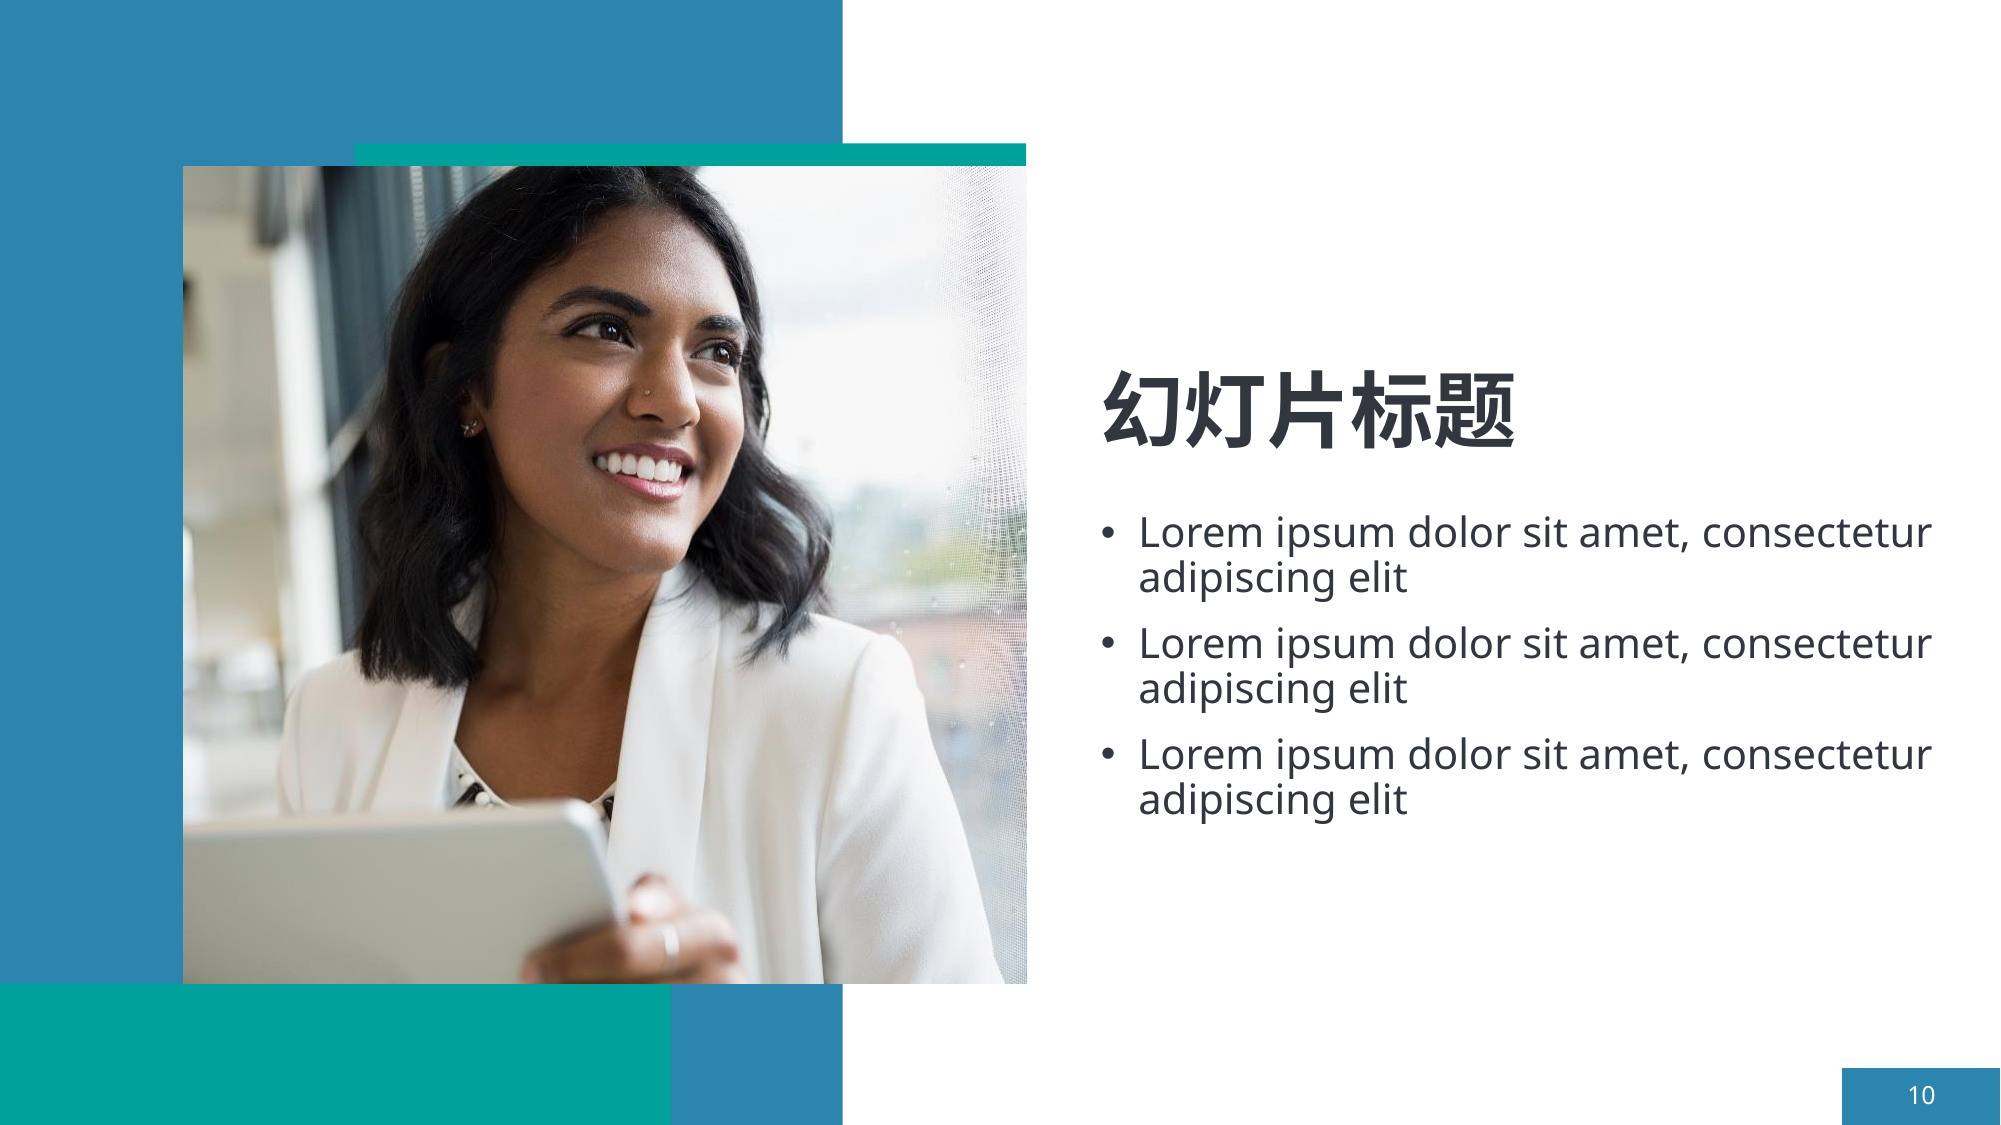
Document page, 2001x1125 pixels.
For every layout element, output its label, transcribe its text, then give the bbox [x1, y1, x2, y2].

slide_number 10 [1889, 1079, 1951, 1114]
title 幻灯片标题 [1085, 212, 1951, 468]
picture [183, 166, 1027, 984]
list Lorem ipsum dolor sit amet, consectetur adipiscing elit Lorem ipsum dolor sit amet, consectetur adipiscing elit Lorem ipsum dolor sit amet, consectetur adipiscing elit [1085, 504, 1951, 924]
